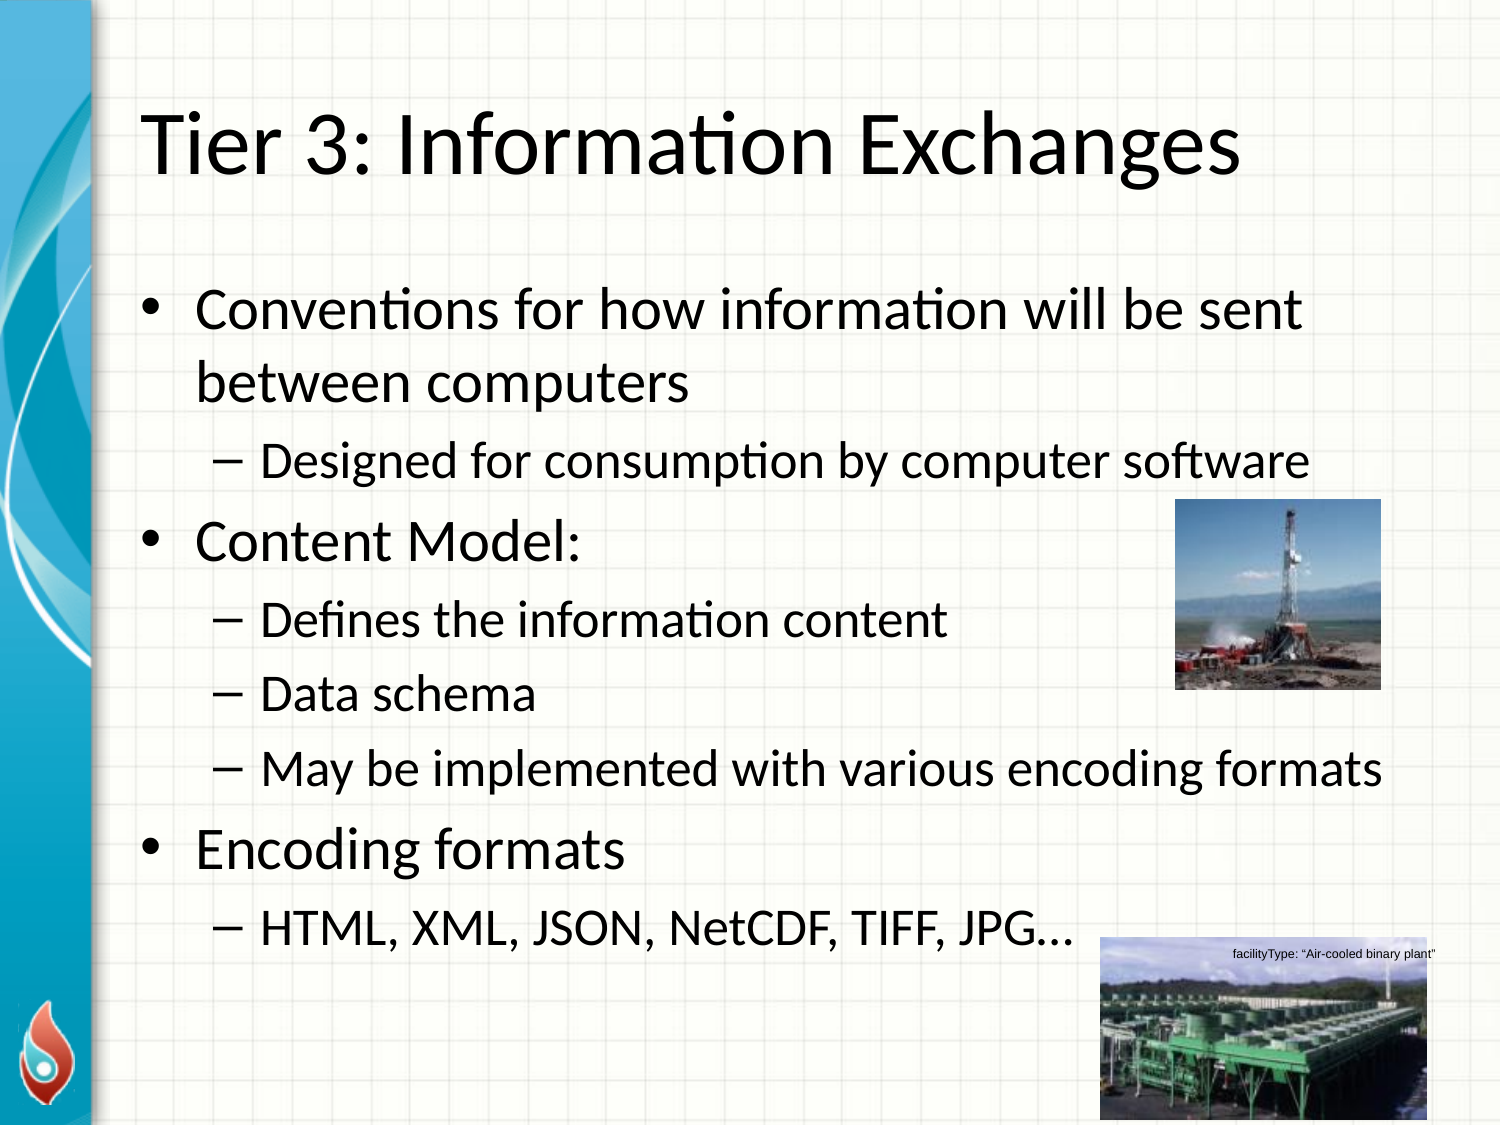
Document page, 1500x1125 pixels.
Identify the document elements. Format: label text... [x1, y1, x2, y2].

picture [0, 0, 1500, 1125]
title Tier 3: Information Exchanges [125, 44, 1450, 232]
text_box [1099, 937, 1428, 1121]
list Conventions for how information will be sent between computers Designed for consumption by computer software Content Model: Defines the information content Data schema May be implemented with various encoding formats Encoding formats HTML, XML, JSON, NetCDF, TIFF, JPG… [125, 261, 1450, 967]
